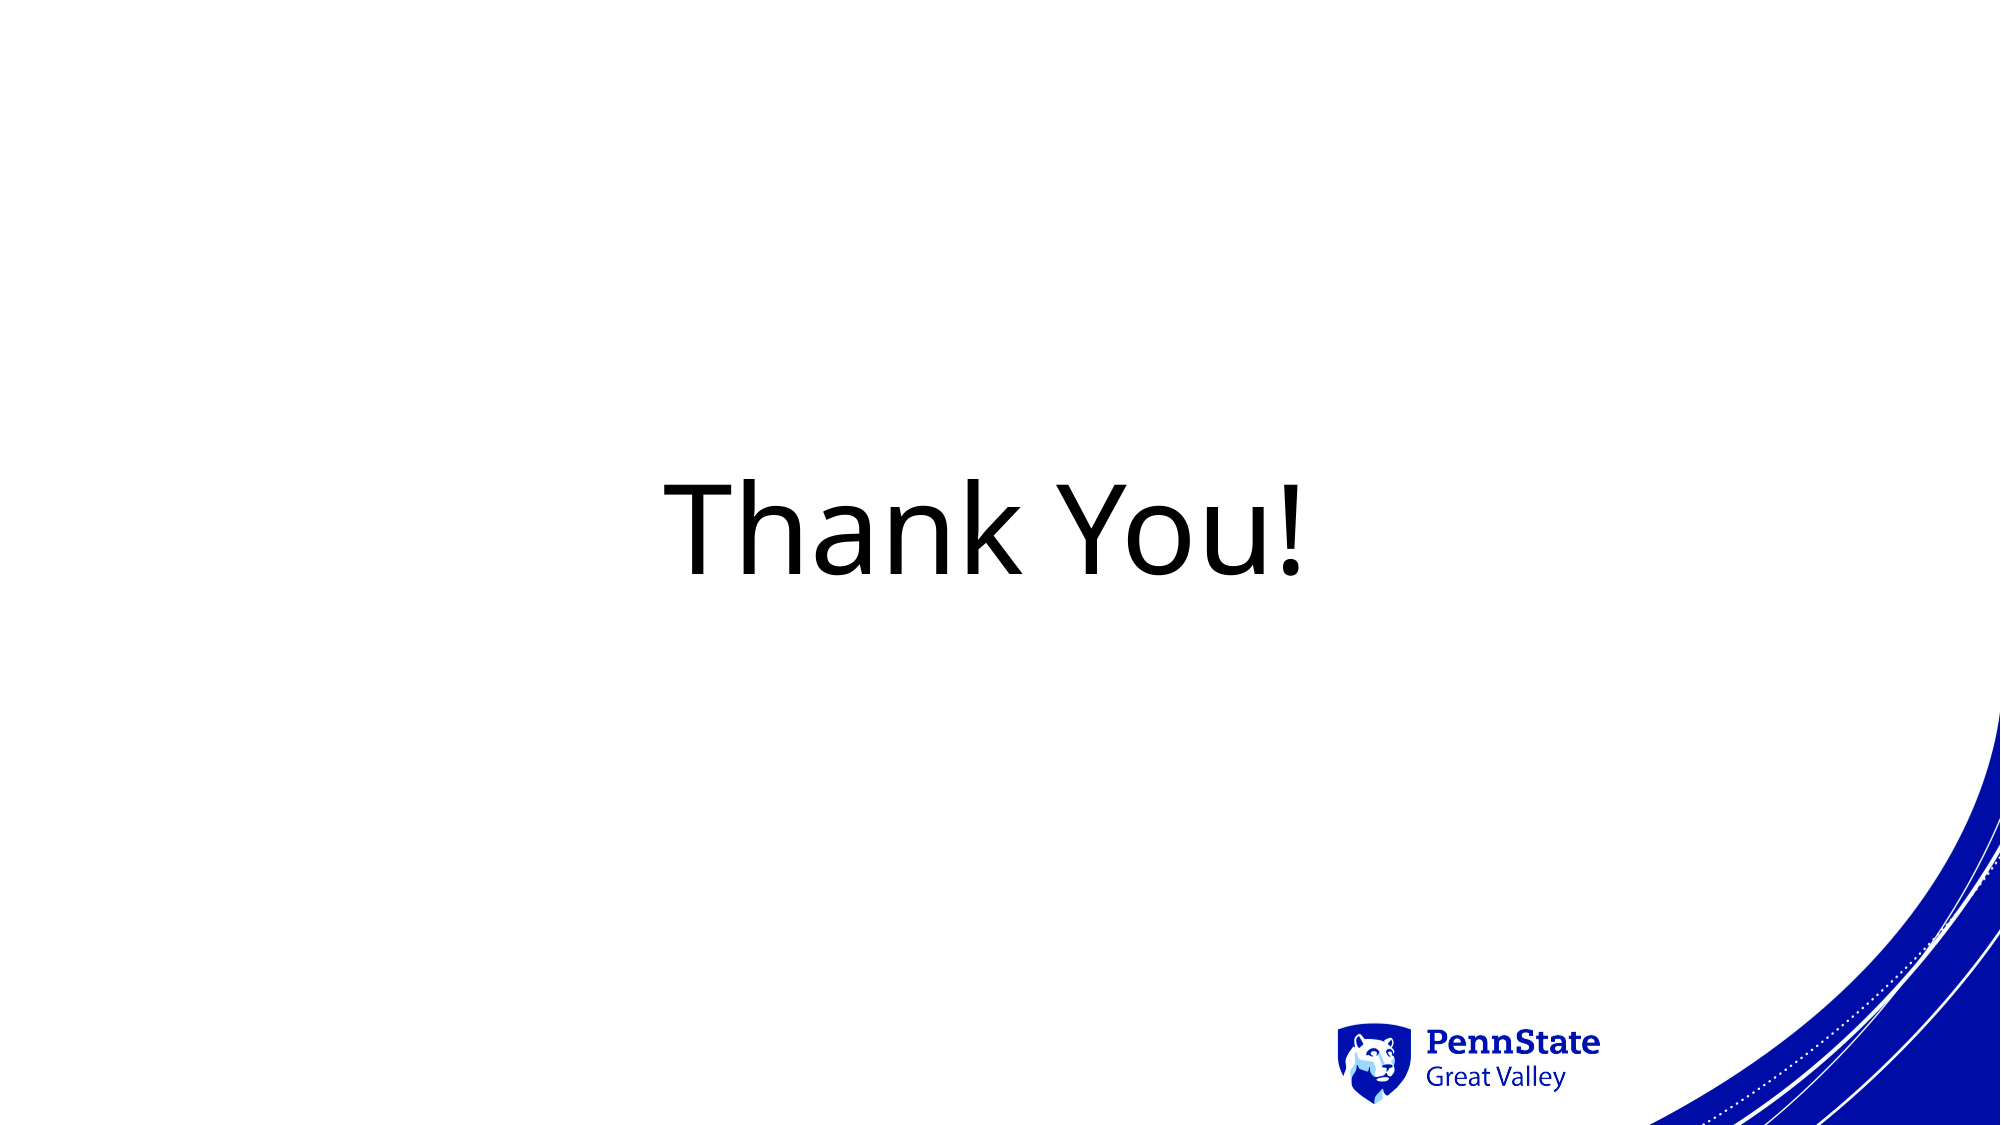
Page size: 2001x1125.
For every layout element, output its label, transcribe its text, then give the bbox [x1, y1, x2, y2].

list Thank You! [123, 459, 1849, 1125]
picture [0, 0, 2000, 1125]
